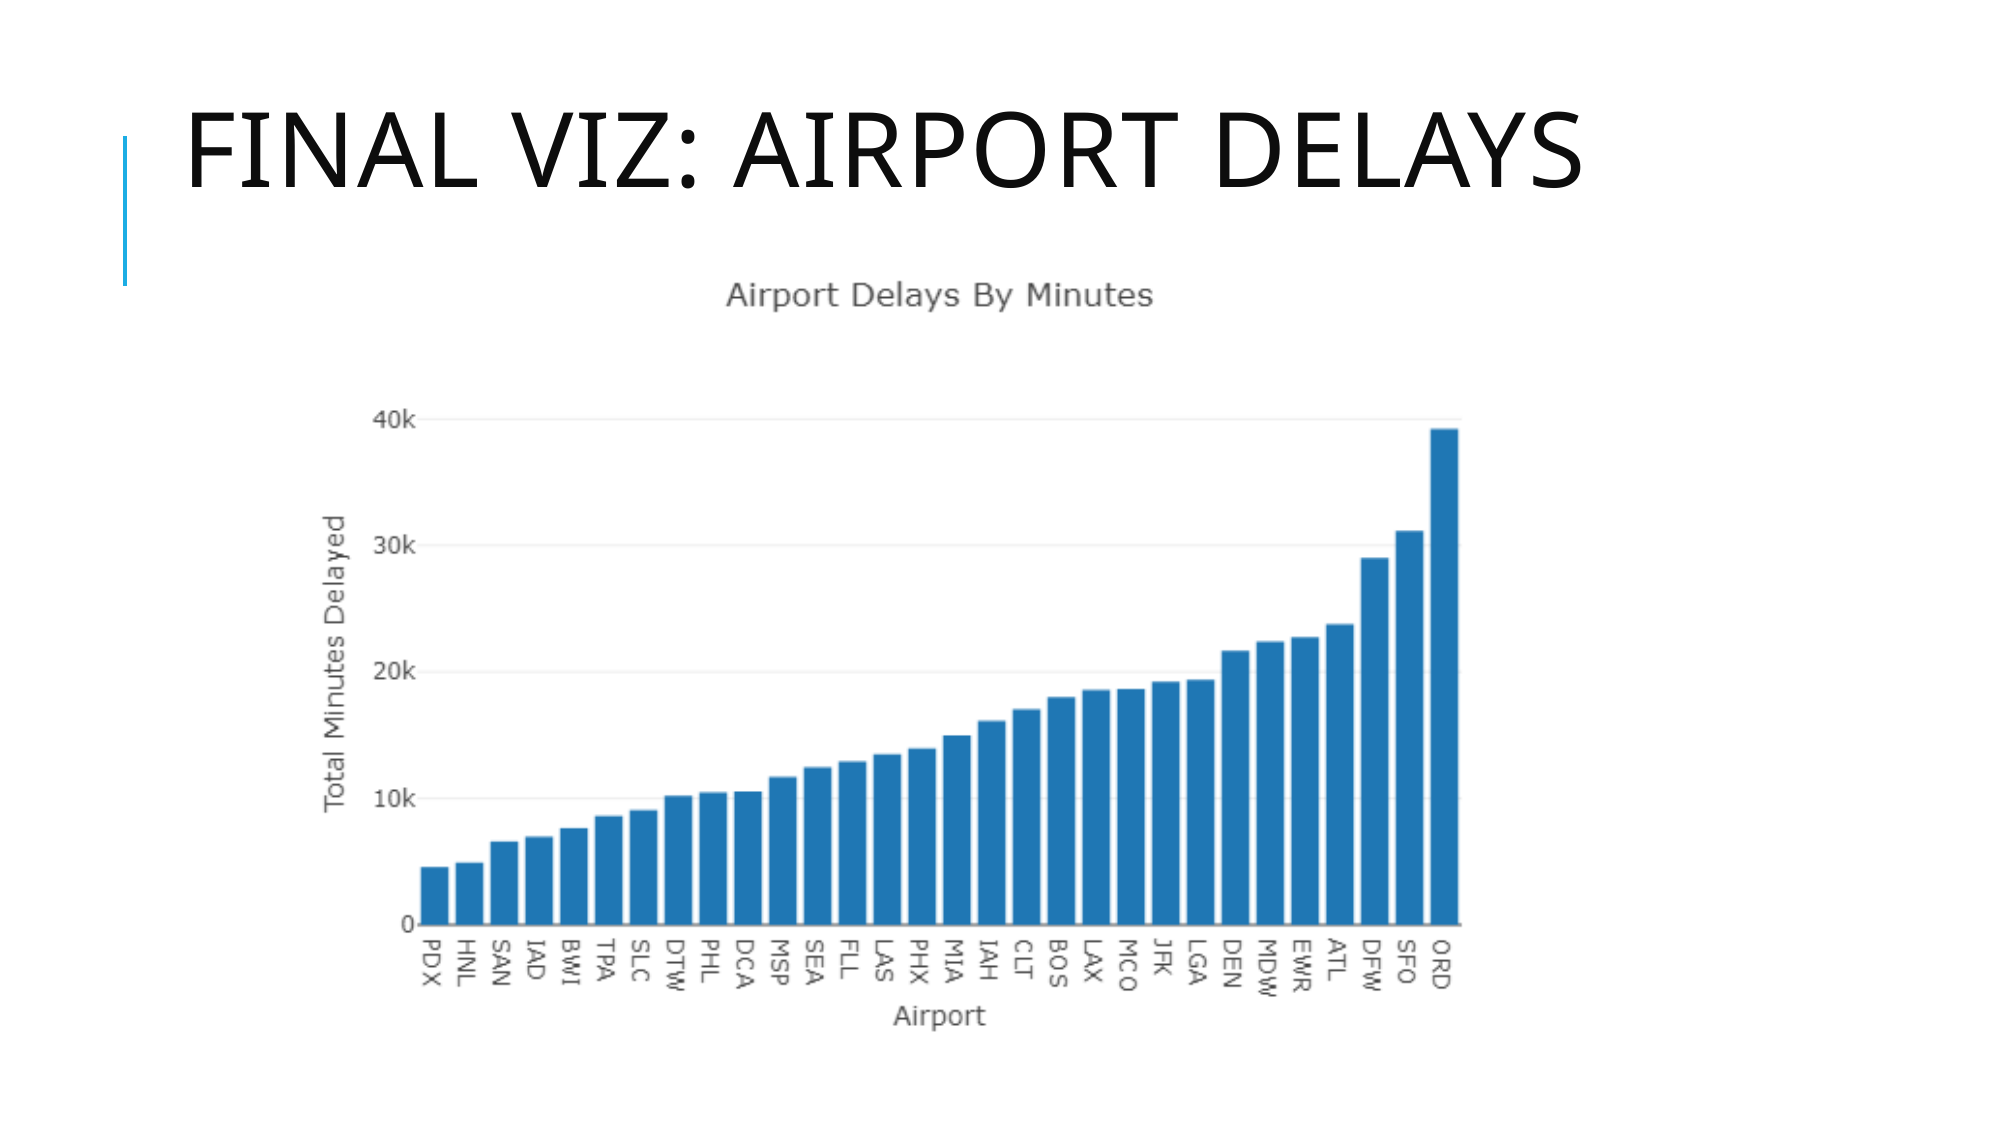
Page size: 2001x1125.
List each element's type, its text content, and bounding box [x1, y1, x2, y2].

title Final Viz: airport delays [168, 96, 1763, 220]
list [263, 209, 1617, 1081]
